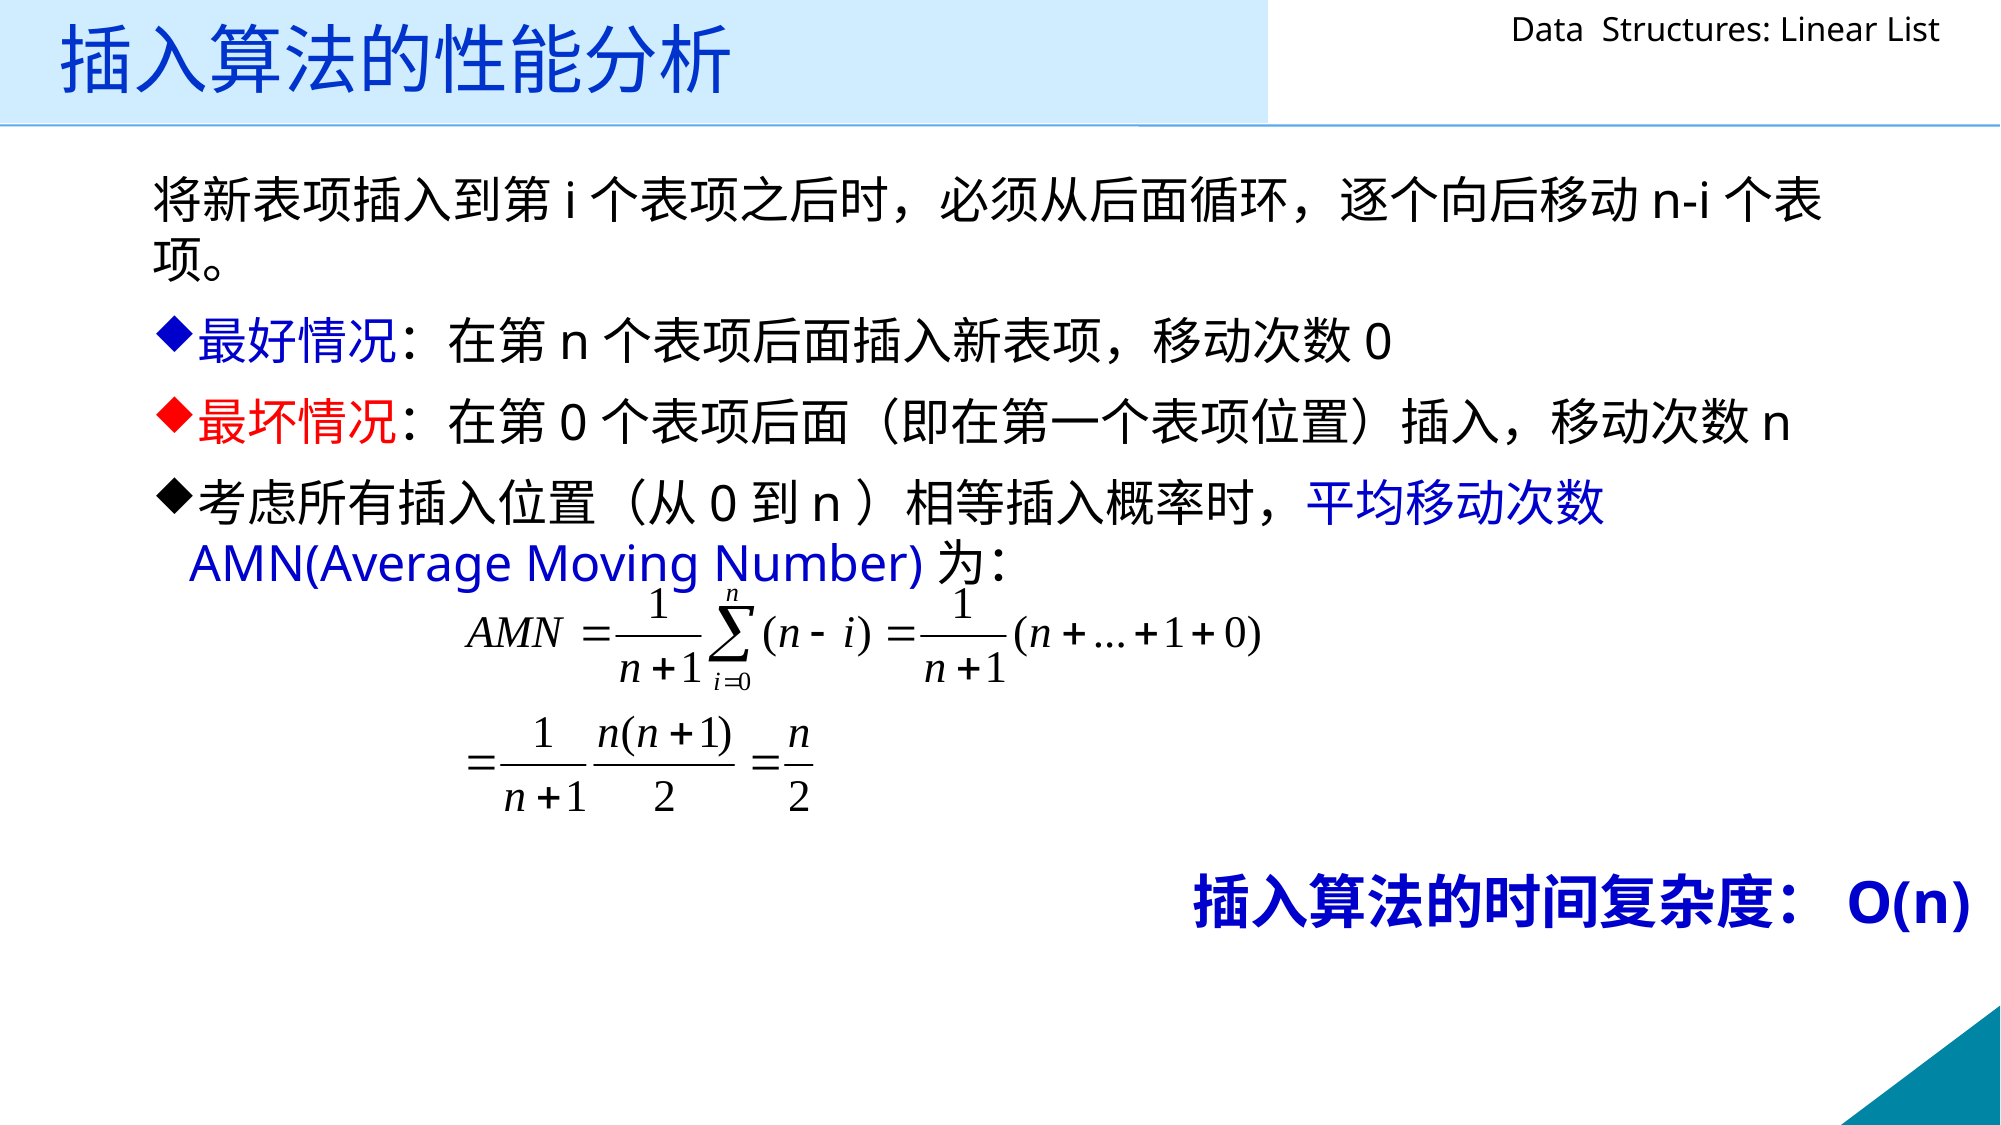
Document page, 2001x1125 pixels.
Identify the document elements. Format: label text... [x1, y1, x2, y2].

list 将新表项插入到第i个表项之后时，必须从后面循环，逐个向后移动n-i个表项。 最好情况：在第n个表项后面插入新表项，移动次数0 最坏情况：在第0个表项后面（即在第一个表项位置）插入，移动次数n 考虑所有插入位置（从0到n）相等插入概率时，平均移动次数AMN(Average Moving Number)为： [137, 161, 1863, 1014]
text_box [456, 572, 1271, 822]
title 插入算法的性能分析 [43, 7, 1769, 121]
text_box 插入算法的时间复杂度：O(n) [1177, 857, 1993, 943]
